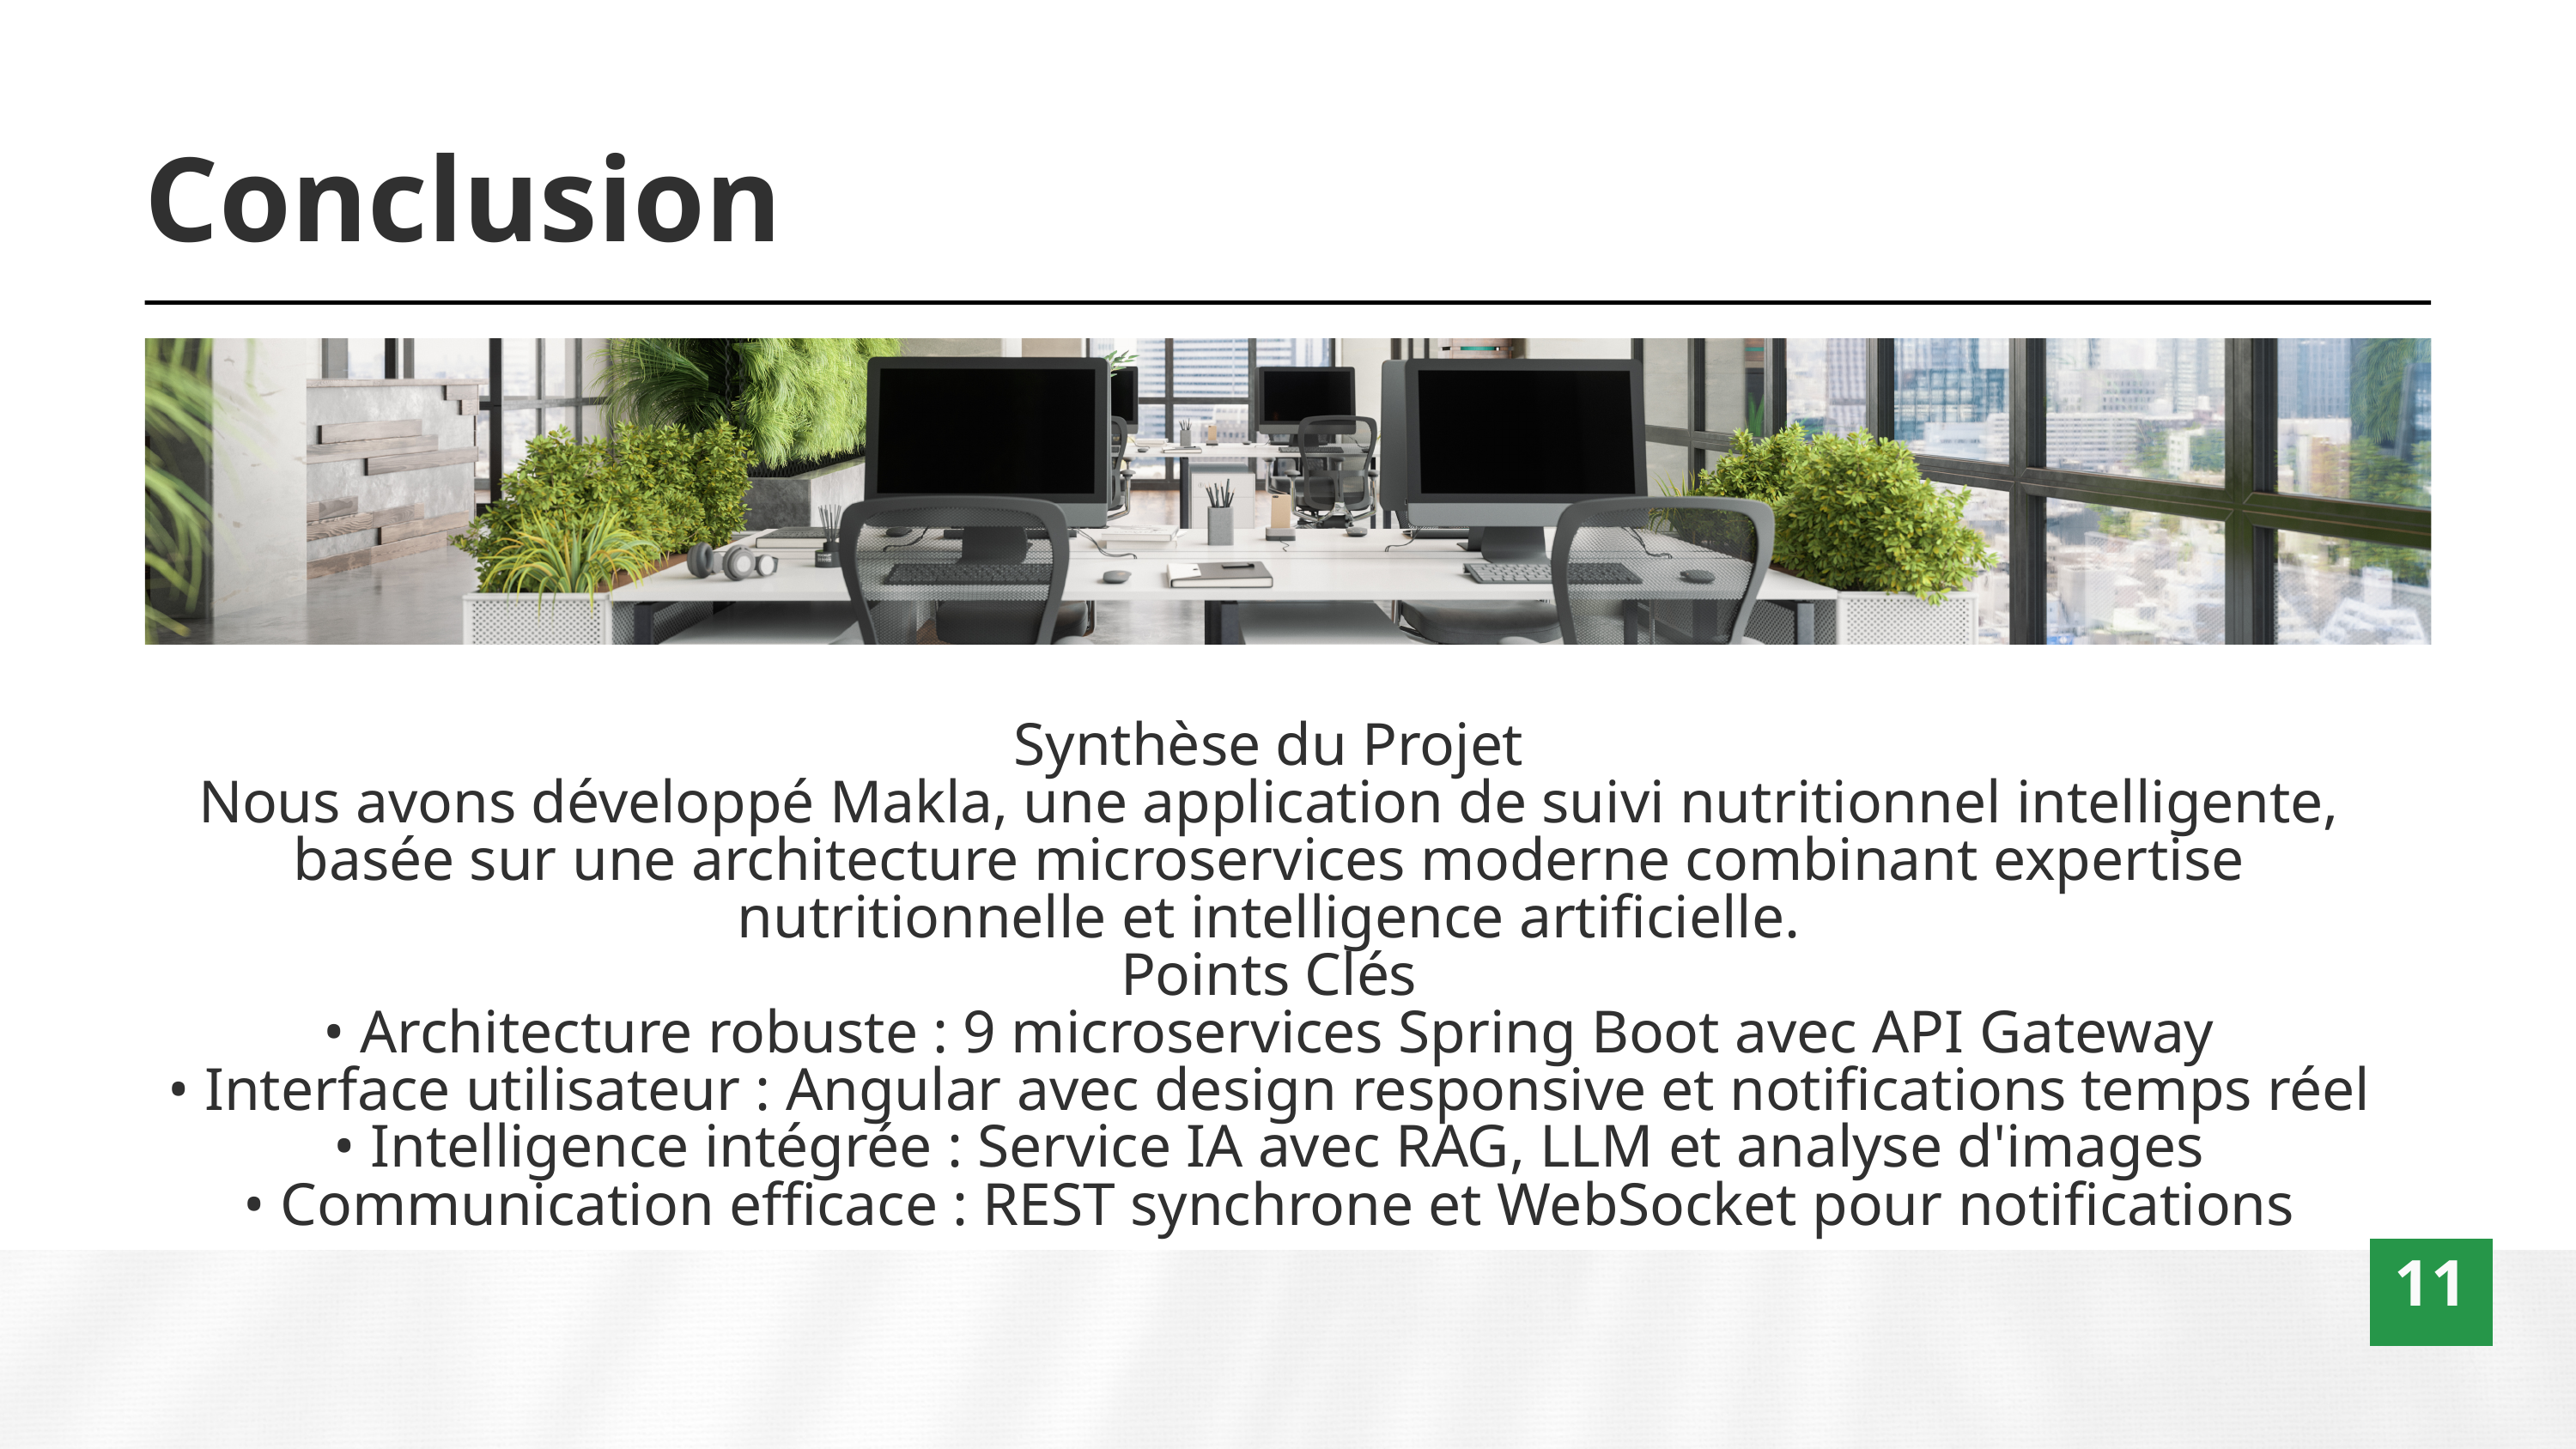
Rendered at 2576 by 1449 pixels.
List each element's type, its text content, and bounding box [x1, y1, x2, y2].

text_box [0, 1250, 2576, 1449]
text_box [2369, 1238, 2493, 1347]
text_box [144, 338, 2432, 645]
text_box Conclusion [144, 149, 1084, 265]
text_box Synthèse du Projet Nous avons développé Makla, une application de suivi nutritionnel intelligente, basée sur une architecture microservices moderne combinant expertise nutritionnelle et intelligence artificielle. Points Clés • Architecture robuste : 9 microservices Spring Boot avec API Gateway • Interface utilisateur : Angular avec design responsive et notifications temps réel • Intelligence intégrée : Service IA avec RAG, LLM et analyse d'images • Communication efficace : REST synchrone et WebSocket pour notifications [125, 661, 2412, 1294]
